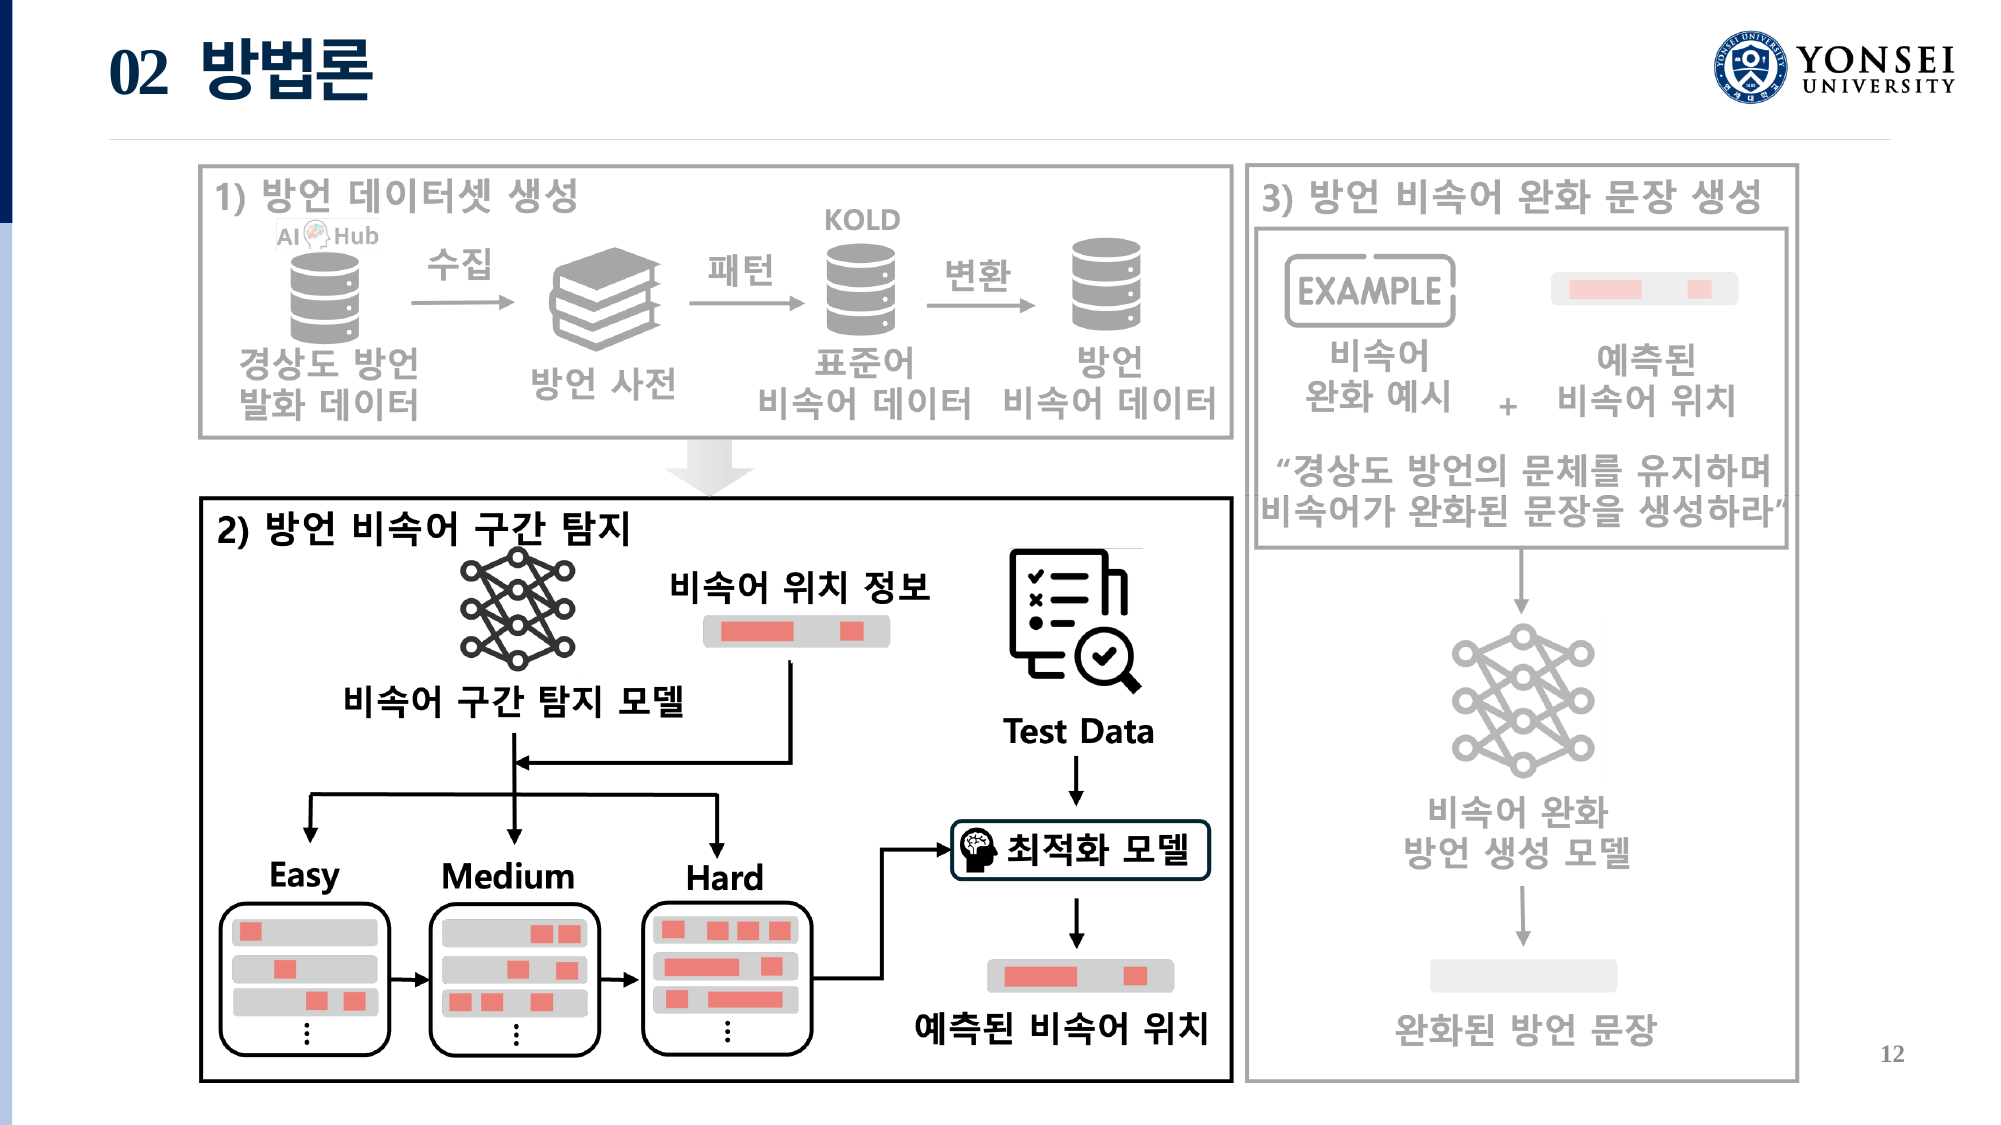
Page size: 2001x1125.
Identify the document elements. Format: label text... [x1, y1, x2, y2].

picture [188, 161, 1811, 1083]
text_box 02 방법론 [108, 37, 1893, 110]
slide_number 12 [1836, 1022, 1950, 1083]
text_box [1237, 1083, 1802, 1089]
text_box [198, 160, 1943, 497]
picture [1703, 23, 1969, 110]
